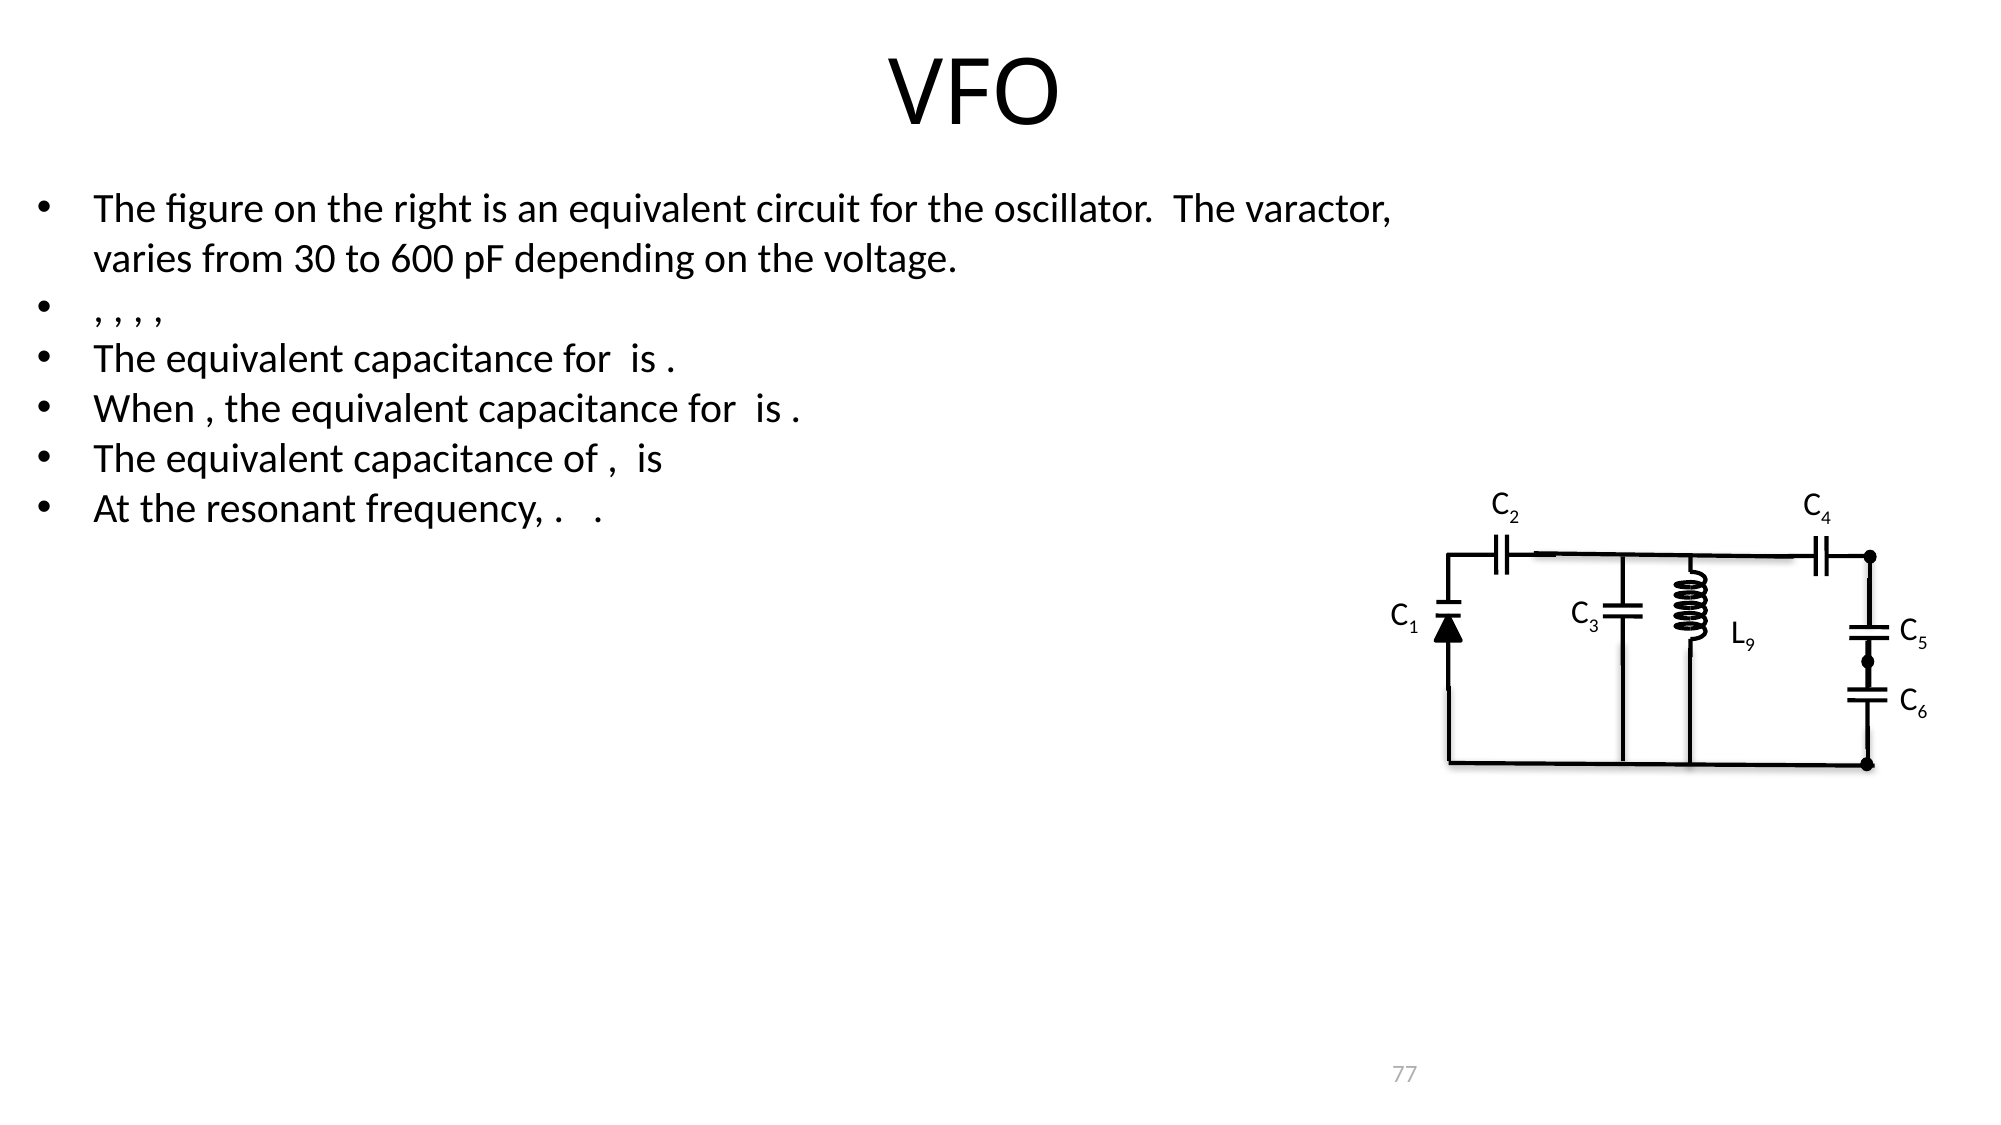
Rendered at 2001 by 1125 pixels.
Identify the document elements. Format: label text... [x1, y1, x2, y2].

slide_number 77 [1074, 738, 1425, 1125]
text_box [1383, 473, 1942, 771]
text_box VFO [30, 25, 1922, 151]
